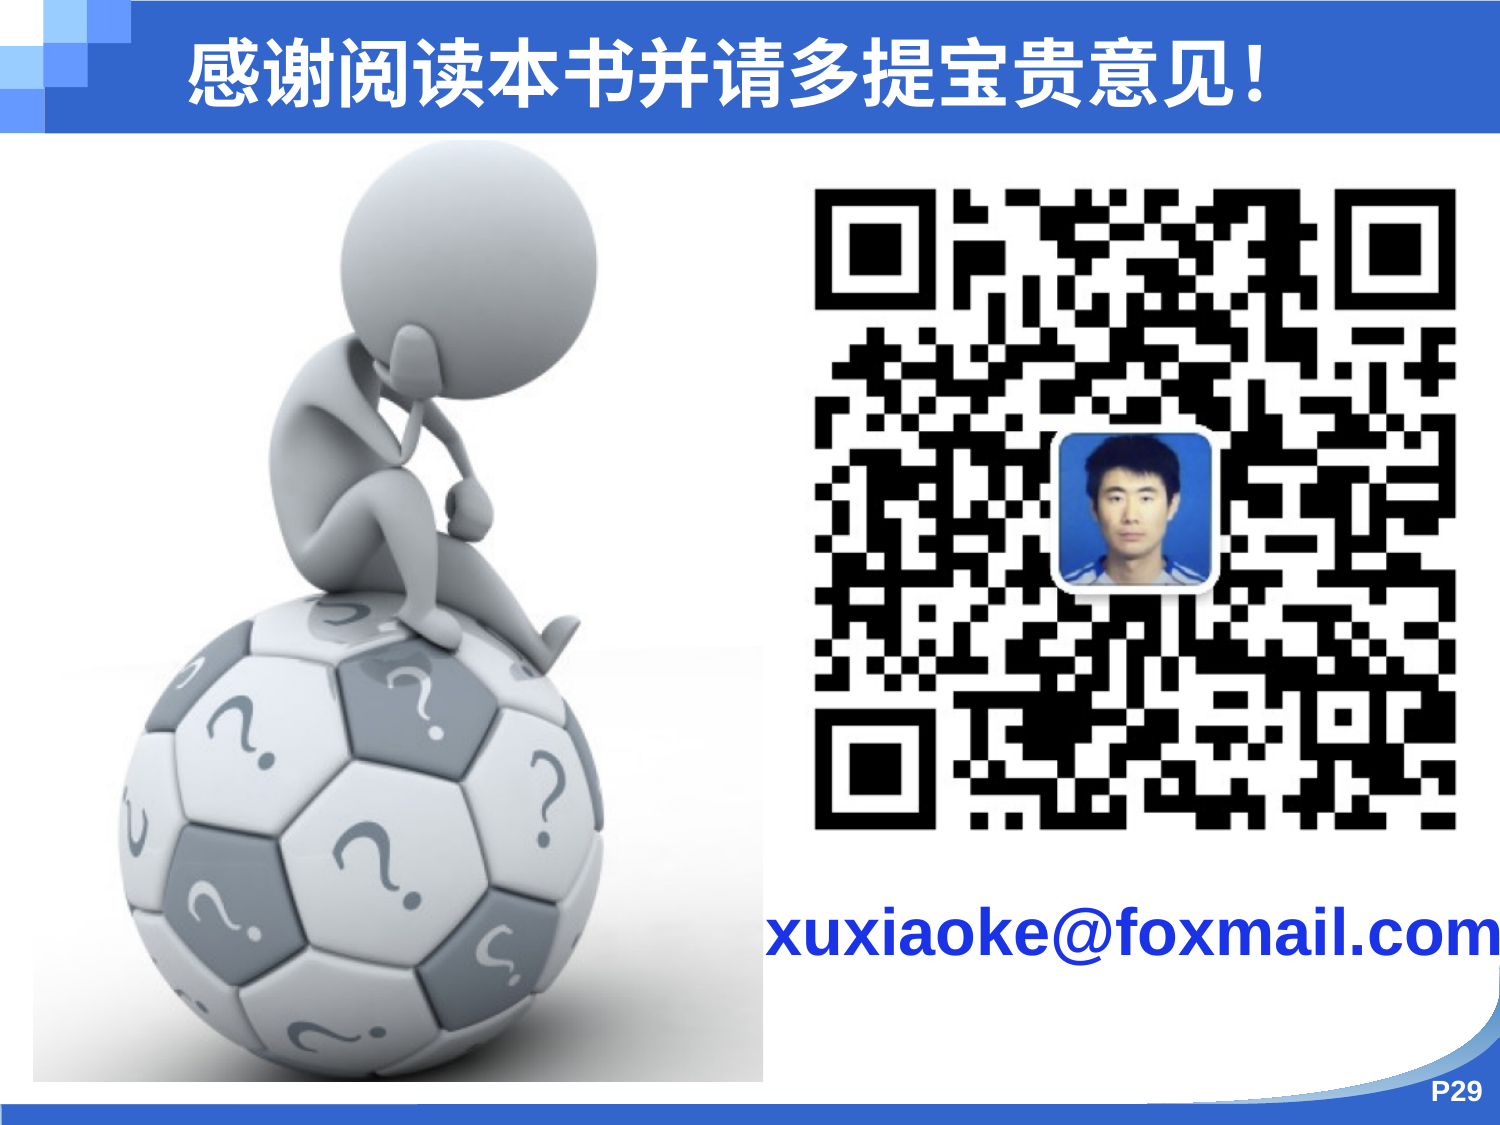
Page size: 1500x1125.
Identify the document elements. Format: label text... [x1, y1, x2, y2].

text_box xuxiaoke@foxmail.com [769, 891, 1500, 977]
text_box 感谢阅读本书并请多提宝贵意见！ [171, 19, 1341, 122]
picture [32, 136, 1500, 1082]
slide_number P29 [1415, 1065, 1500, 1118]
